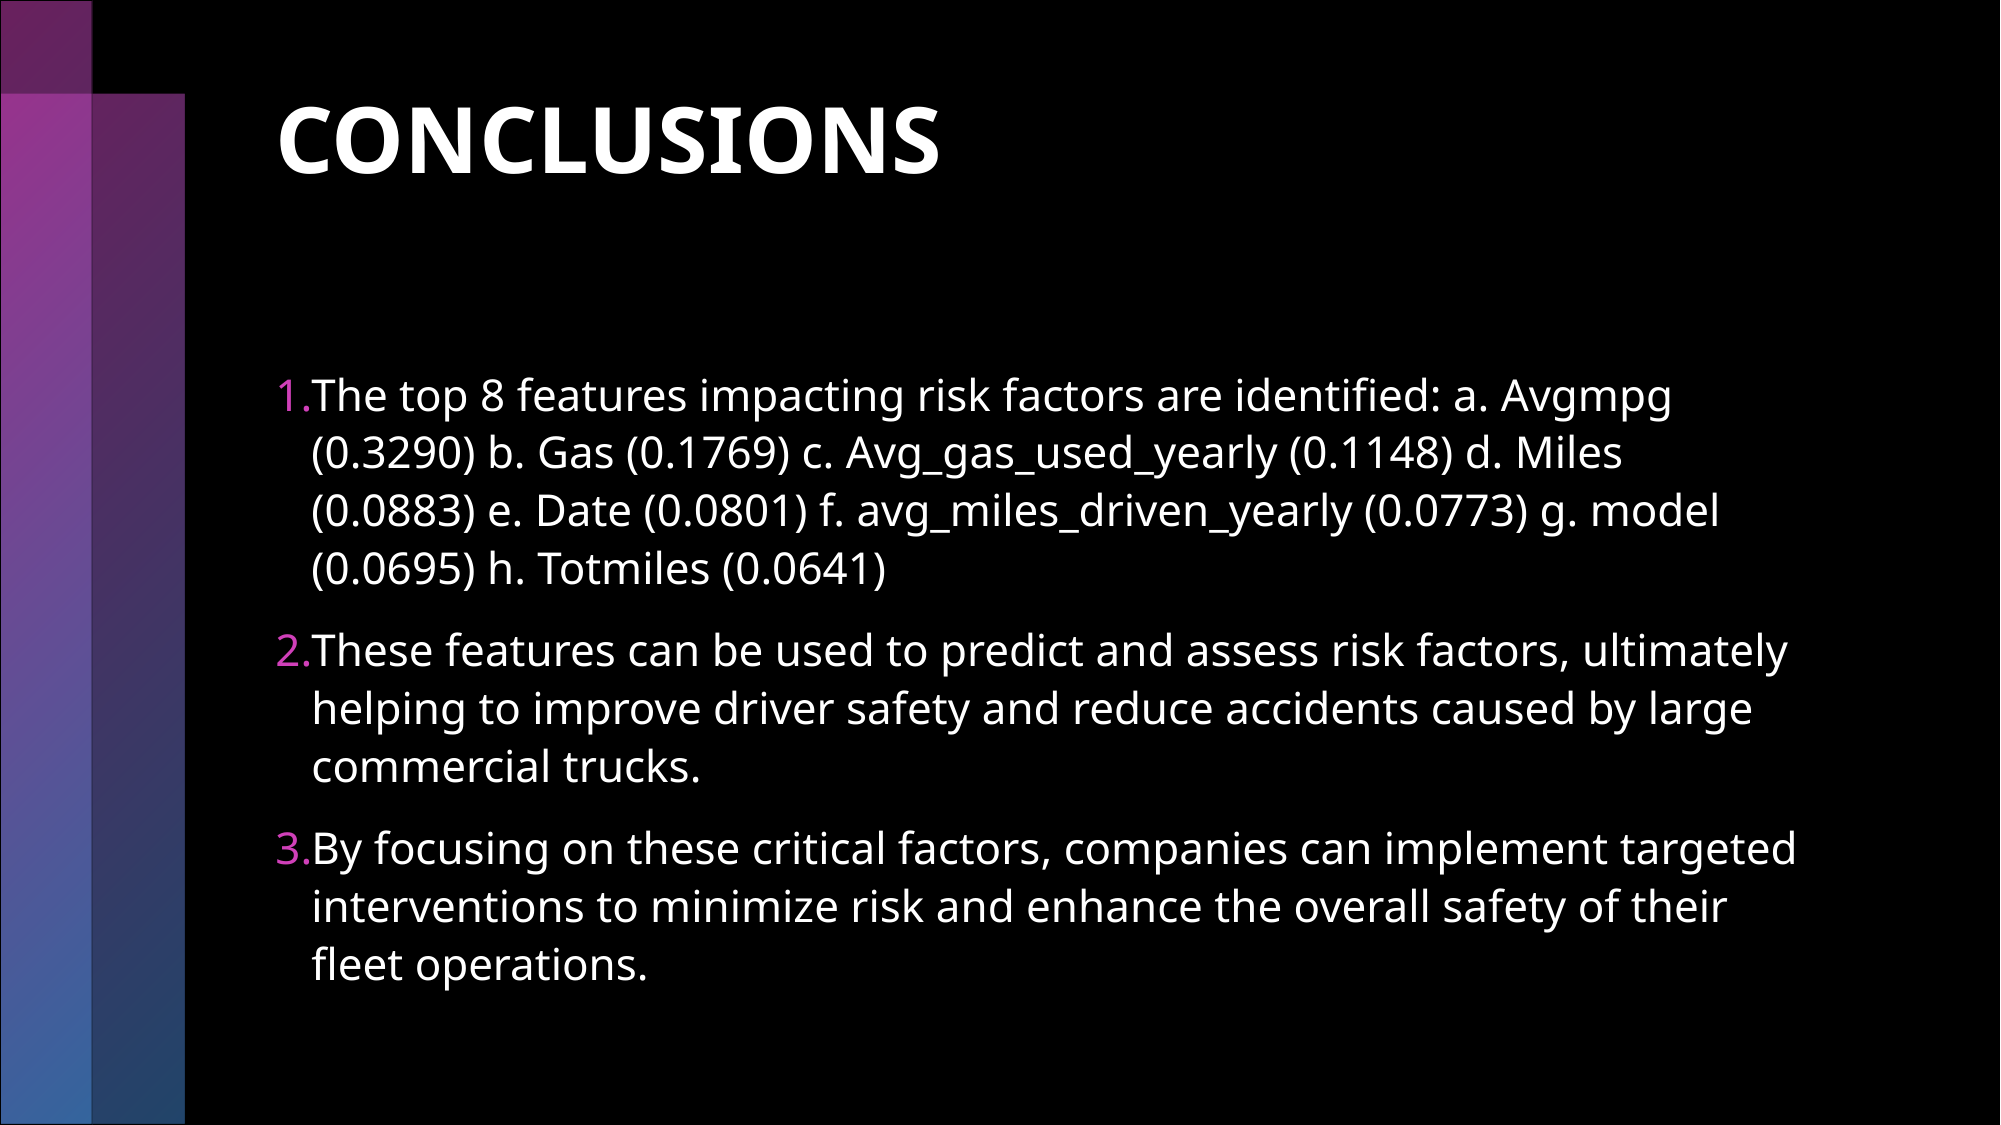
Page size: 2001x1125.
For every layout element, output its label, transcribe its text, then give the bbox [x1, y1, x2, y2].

list The top 8 features impacting risk factors are identified: a. Avgmpg (0.3290) b. Gas (0.1769) c. Avg_gas_used_yearly (0.1148) d. Miles (0.0883) e. Date (0.0801) f. avg_miles_driven_yearly (0.0773) g. model (0.0695) h. Totmiles (0.0641) These features can be used to predict and assess risk factors, ultimately helping to improve driver safety and reduce accidents caused by large commercial trucks. By focusing on these critical factors, companies can implement targeted interventions to minimize risk and enhance the overall safety of their fleet operations. [260, 354, 1817, 999]
title CONCLUSIONS [260, 74, 1817, 329]
